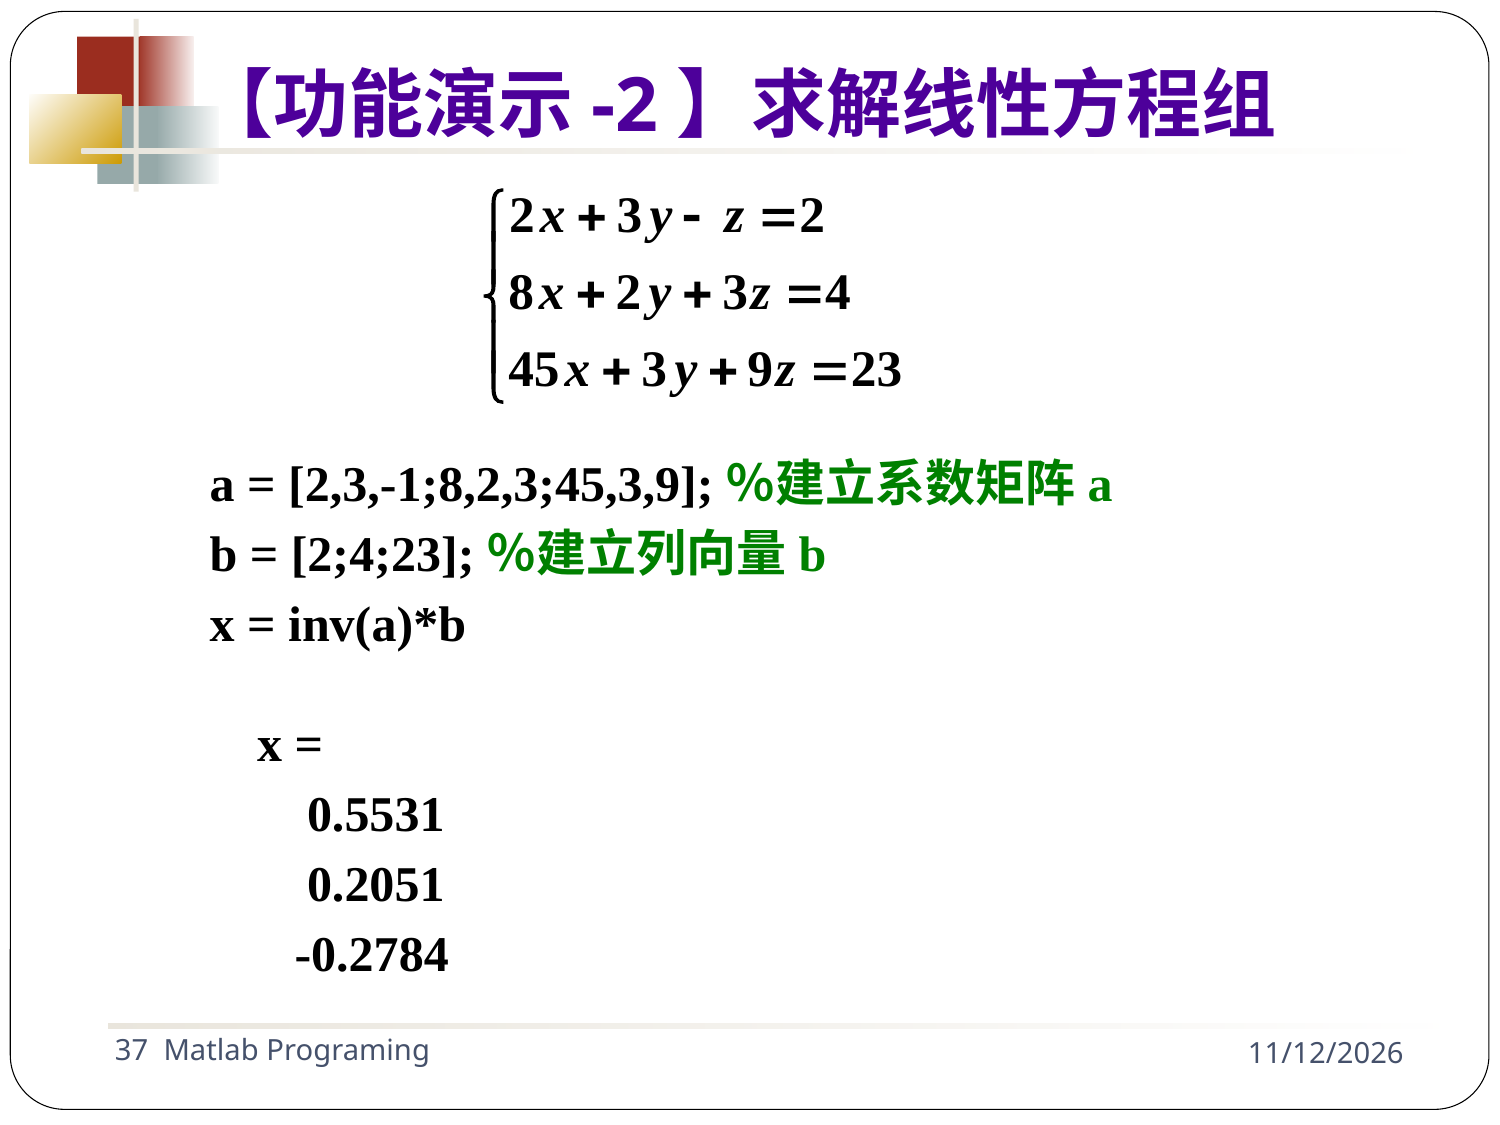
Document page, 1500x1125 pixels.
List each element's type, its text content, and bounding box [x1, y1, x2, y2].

text_box x = 0.5531 0.2051 -0.2784 [242, 704, 464, 989]
text_box a = [2,3,-1;8,2,3;45,3,9];％建立系数矩阵a b = [2;4;23];％建立列向量b x = inv(a)*b [194, 444, 1294, 729]
text_box [1012, 1015, 1419, 1094]
text_box 37 Matlab Programing [100, 1011, 751, 1087]
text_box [478, 184, 904, 408]
title 【功能演示-2】求解线性方程组 [182, 0, 1462, 162]
